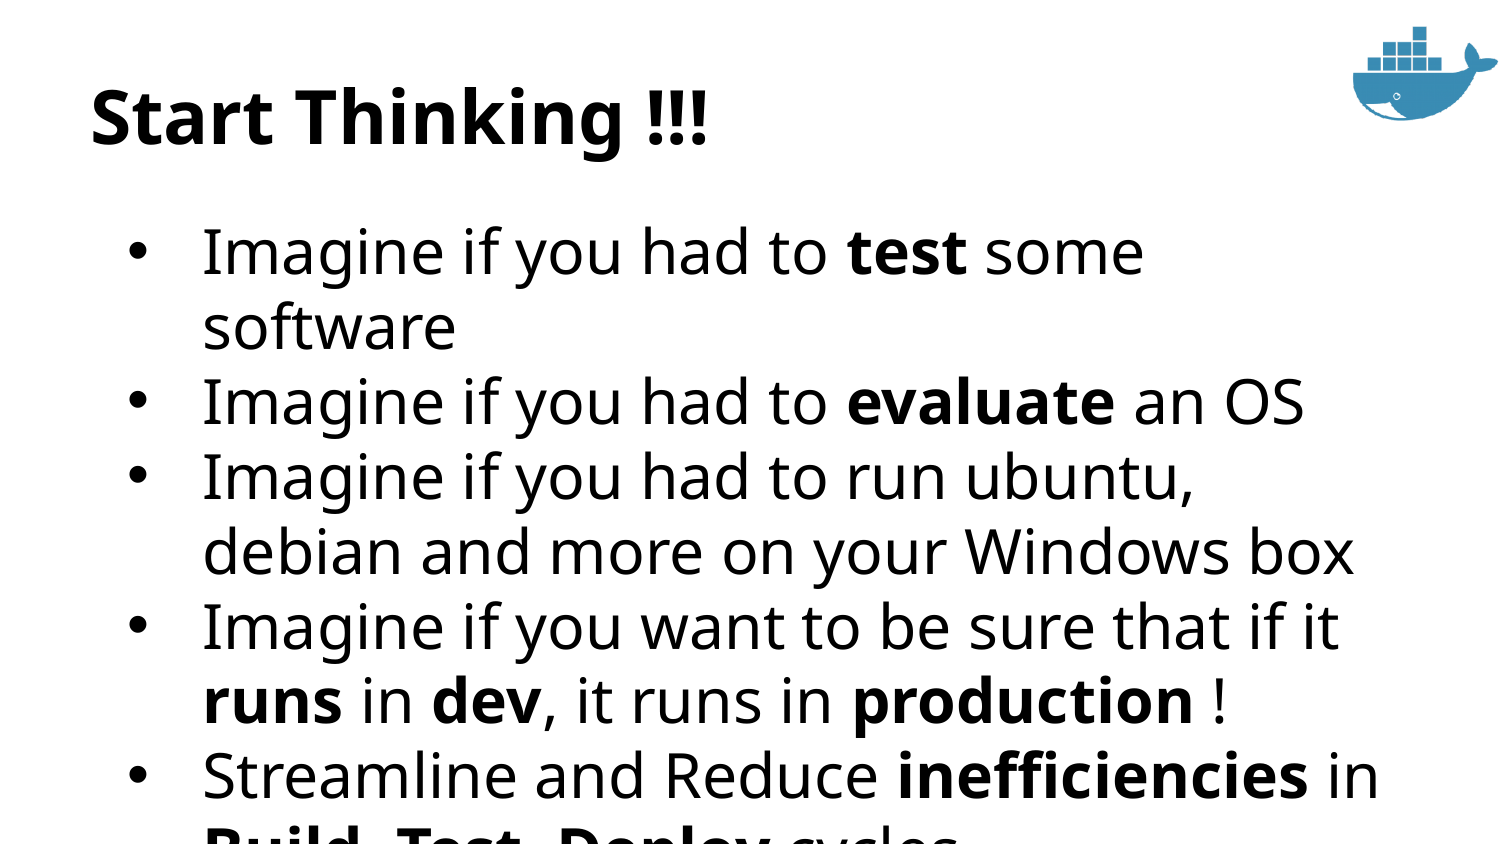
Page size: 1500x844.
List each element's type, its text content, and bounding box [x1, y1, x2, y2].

picture [1351, 0, 1500, 149]
list Imagine if you had to test some software Imagine if you had to evaluate an OS Imagine if you had to run ubuntu, debian and more on your Windows box Imagine if you want to be sure that if it runs in dev, it runs in production ! Streamline and Reduce inefficiencies in Build, Test, Deploy cycles [75, 196, 1425, 808]
title Start Thinking !!! [75, 33, 1425, 175]
